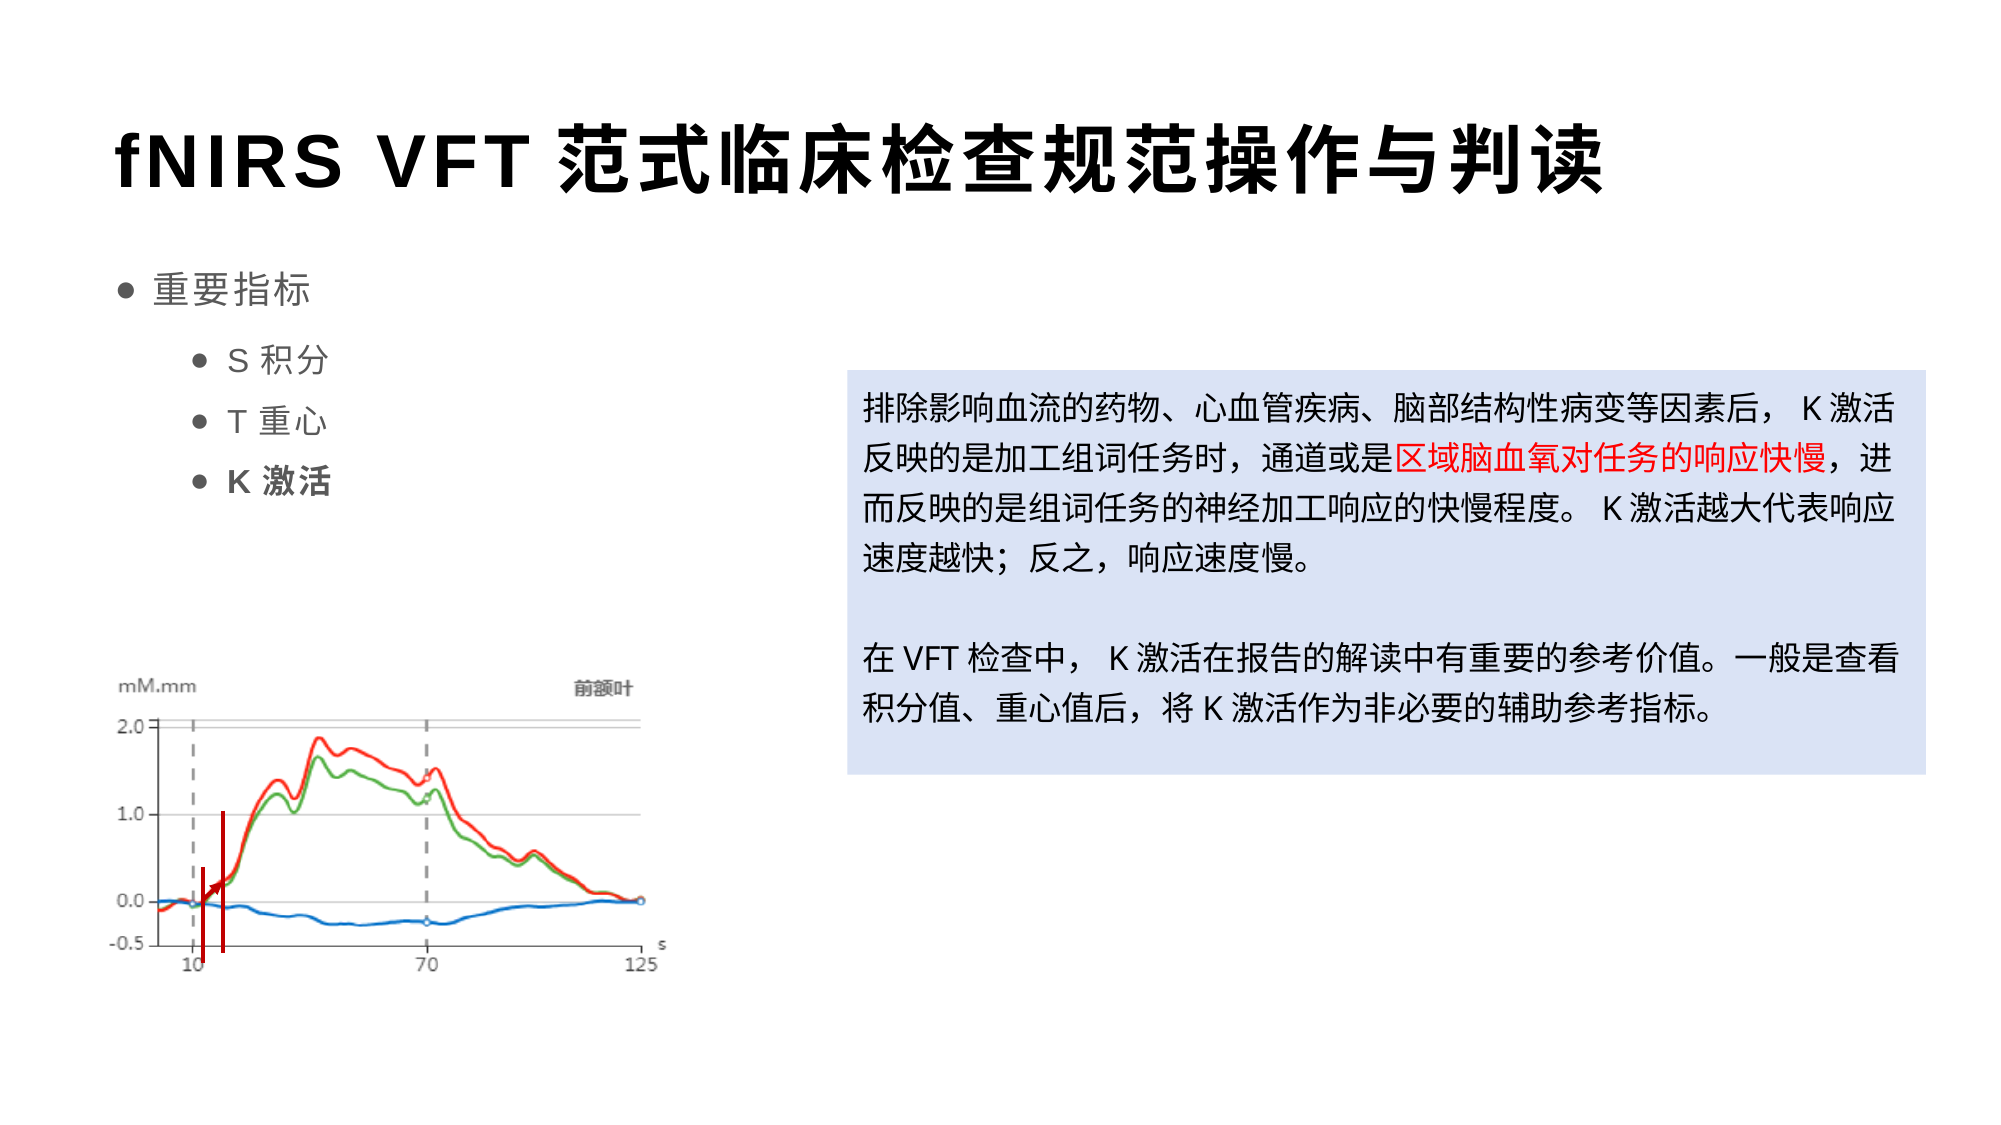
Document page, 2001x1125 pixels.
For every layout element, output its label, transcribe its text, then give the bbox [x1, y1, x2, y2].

list 重要指标 S积分 T重心 K激活 [99, 244, 1900, 1026]
text_box 排除影响血流的药物、心血管疾病、脑部结构性病变等因素后，K激活反映的是加工组词任务时，通道或是区域脑血氧对任务的响应快慢，进而反映的是组词任务的神经加工响应的快慢程度。K激活越大代表响应速度越快；反之，响应速度慢。 在VFT检查中，K激活在报告的解读中有重要的参考价值。一般是查看积分值、重心值后，将K激活作为非必要的辅助参考指标。 [847, 370, 1926, 775]
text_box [92, 653, 684, 1000]
title fNIRS VFT范式临床检查规范操作与判读 [99, 99, 1900, 216]
